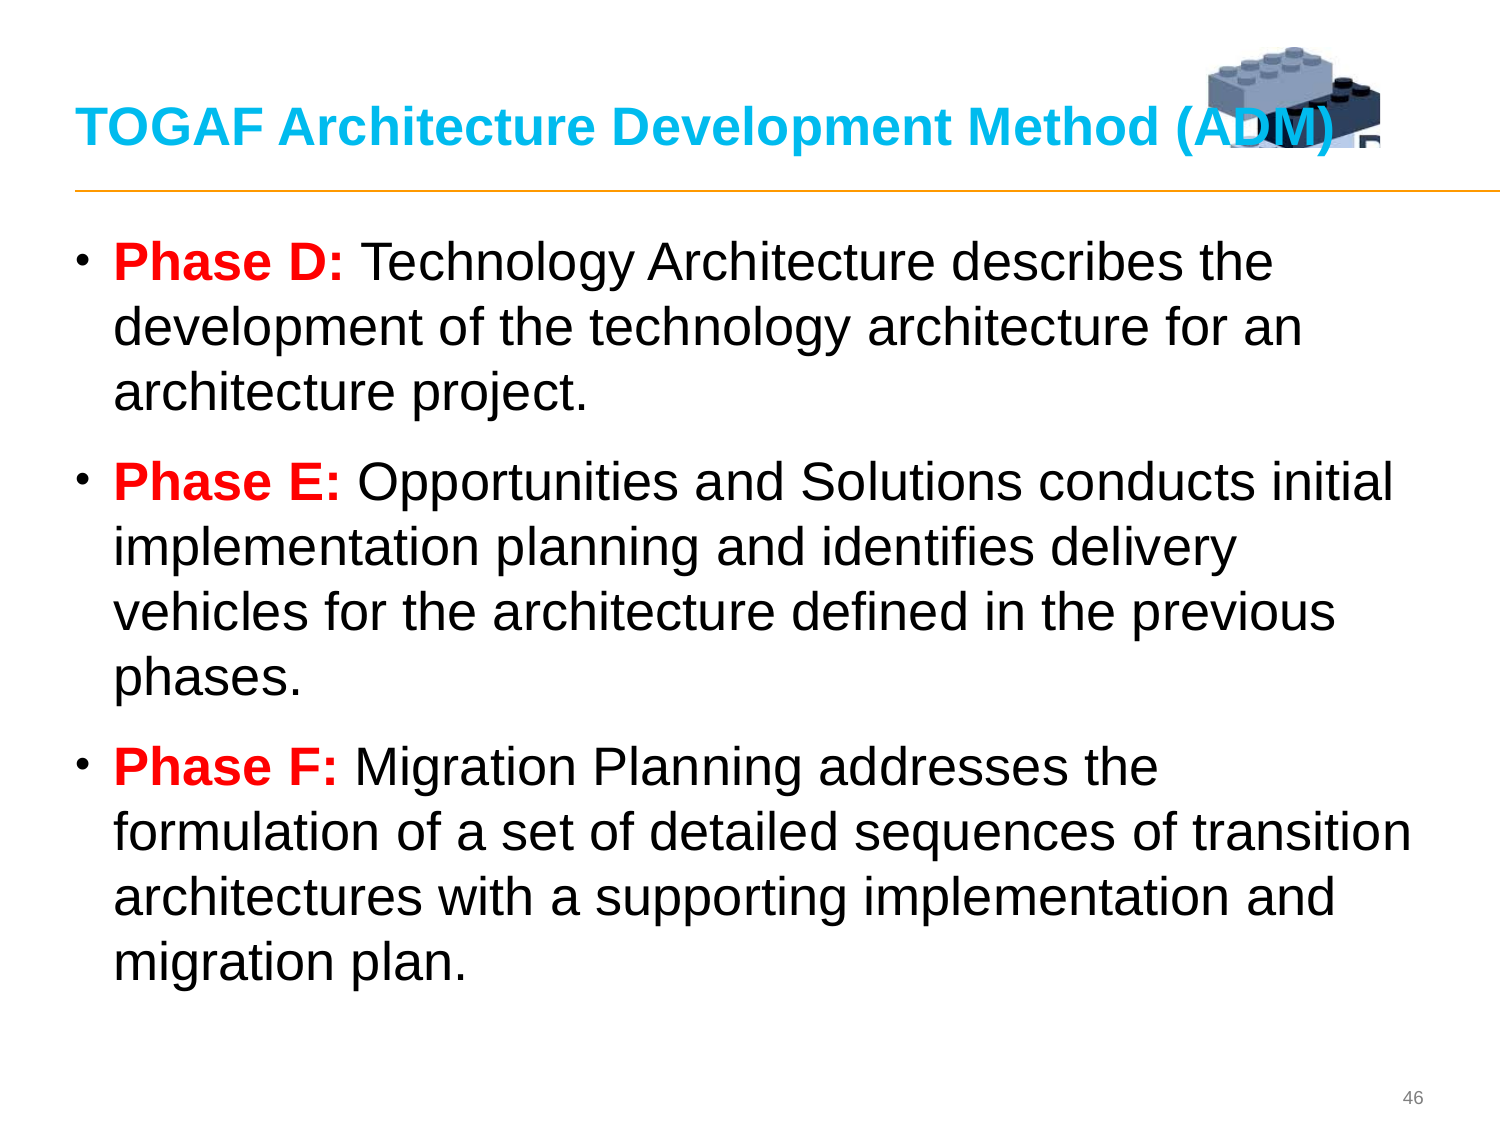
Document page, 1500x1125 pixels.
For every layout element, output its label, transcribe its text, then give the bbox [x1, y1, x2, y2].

list Phase D: Technology Architecture describes the development of the technology architecture for an architecture project. Phase E: Opportunities and Solutions conducts initial implementation planning and identifies delivery vehicles for the architecture defined in the previous phases. Phase F: Migration Planning addresses the formulation of a set of detailed sequences of transition architectures with a supporting implementation and migration plan. [75, 226, 1425, 1018]
title TOGAF Architecture Development Method (ADM) [75, 27, 1422, 157]
